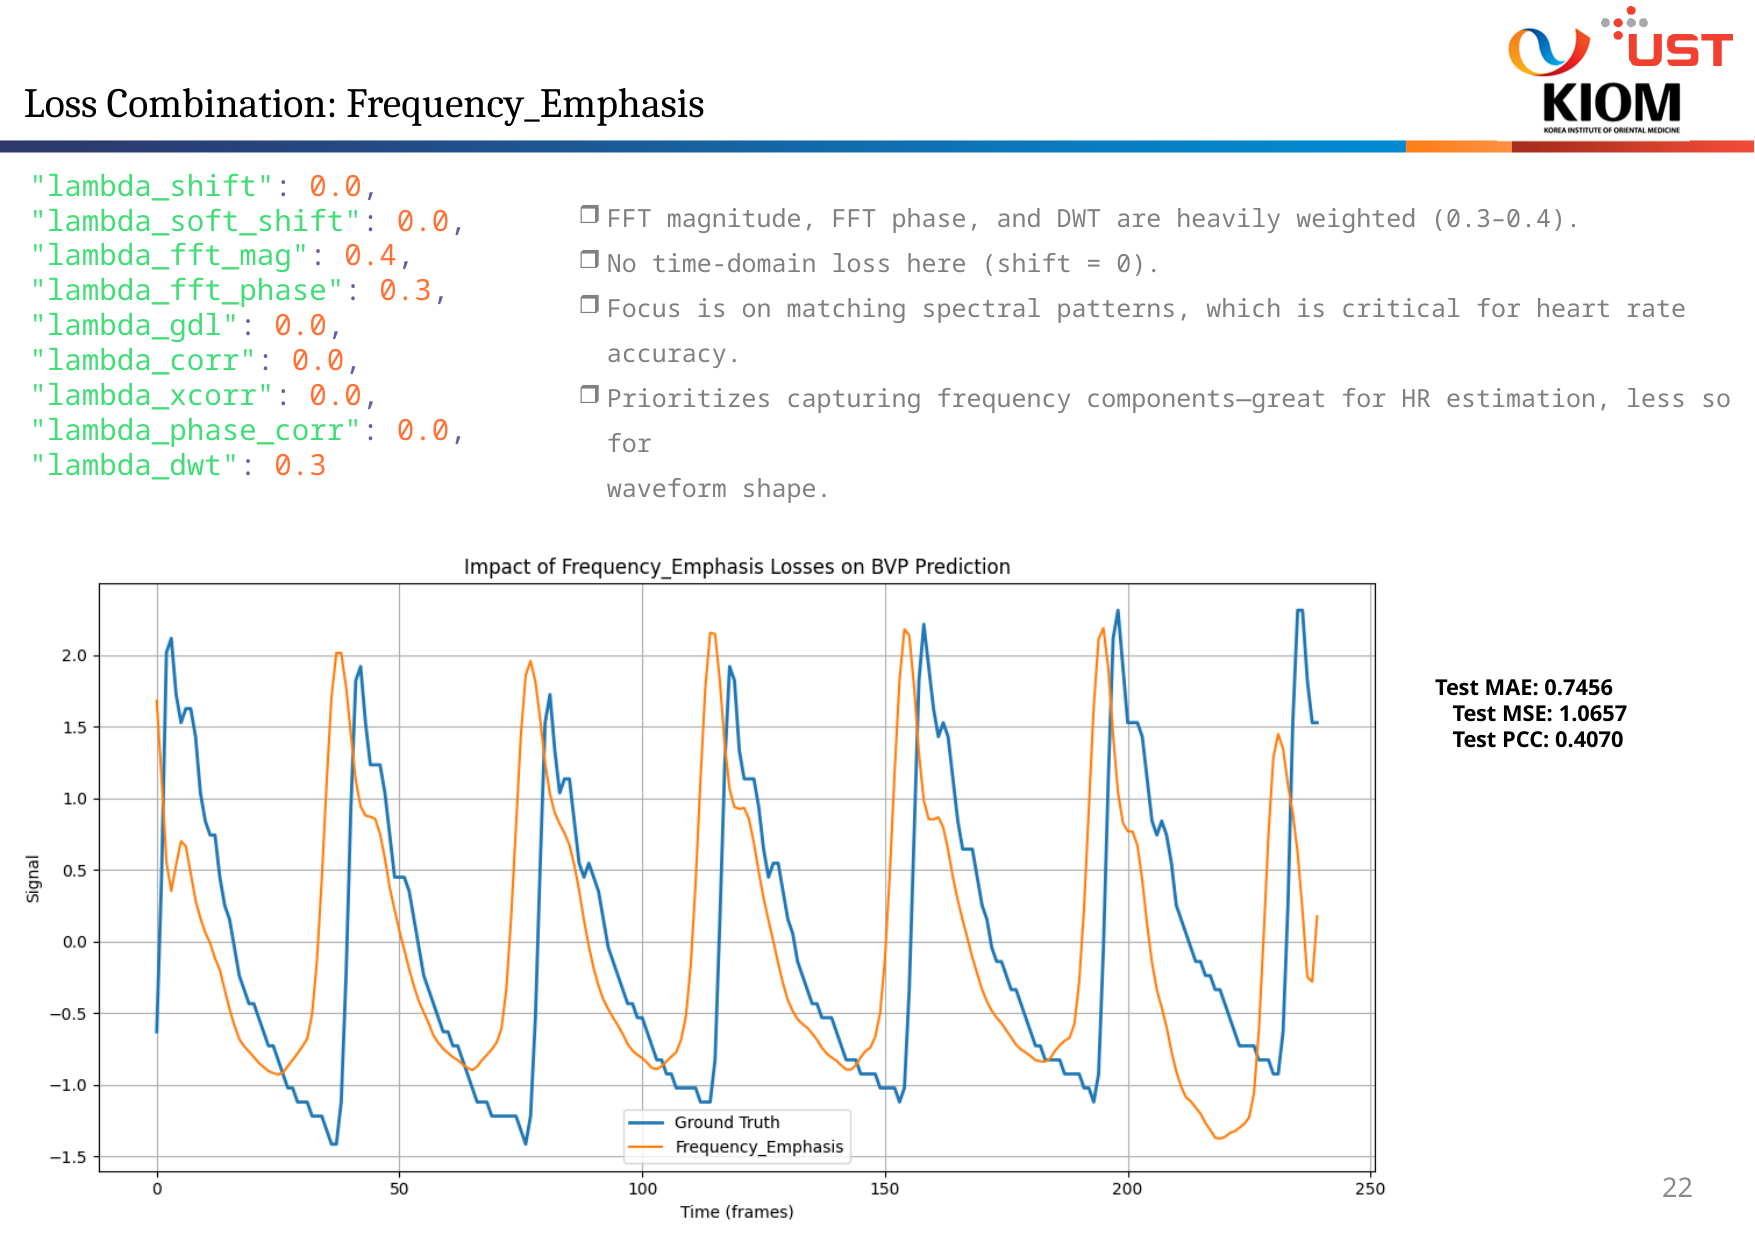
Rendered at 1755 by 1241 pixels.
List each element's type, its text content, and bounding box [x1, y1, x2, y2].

text_box Loss Combination: Frequency_Emphasis [0, 43, 1367, 134]
text_box Test MAE: 0.7456 Test MSE: 1.0657 Test PCC: 0.4070 [1414, 666, 1708, 760]
text_box 21 [1402, 1155, 1710, 1222]
picture [0, 0, 1755, 1241]
text_box FFT magnitude, FFT phase, and DWT are heavily weighted (0.3–0.4). No time-domain loss here (shift = 0). Focus is on matching spectral patterns, which is critical for heart rate accuracy. Prioritizes capturing frequency components—great for HR estimation, less so for waveform shape. [564, 180, 1755, 510]
text_box "lambda_shift": 0.0, "lambda_soft_shift": 0.0, "lambda_fft_mag": 0.4, "lambda_fft_phase": 0.3, "lambda_gdl": 0.0, "lambda_corr": 0.0, "lambda_xcorr": 0.0, "lambda_phase_corr": 0.0, "lambda_dwt": 0.3 [14, 159, 504, 489]
